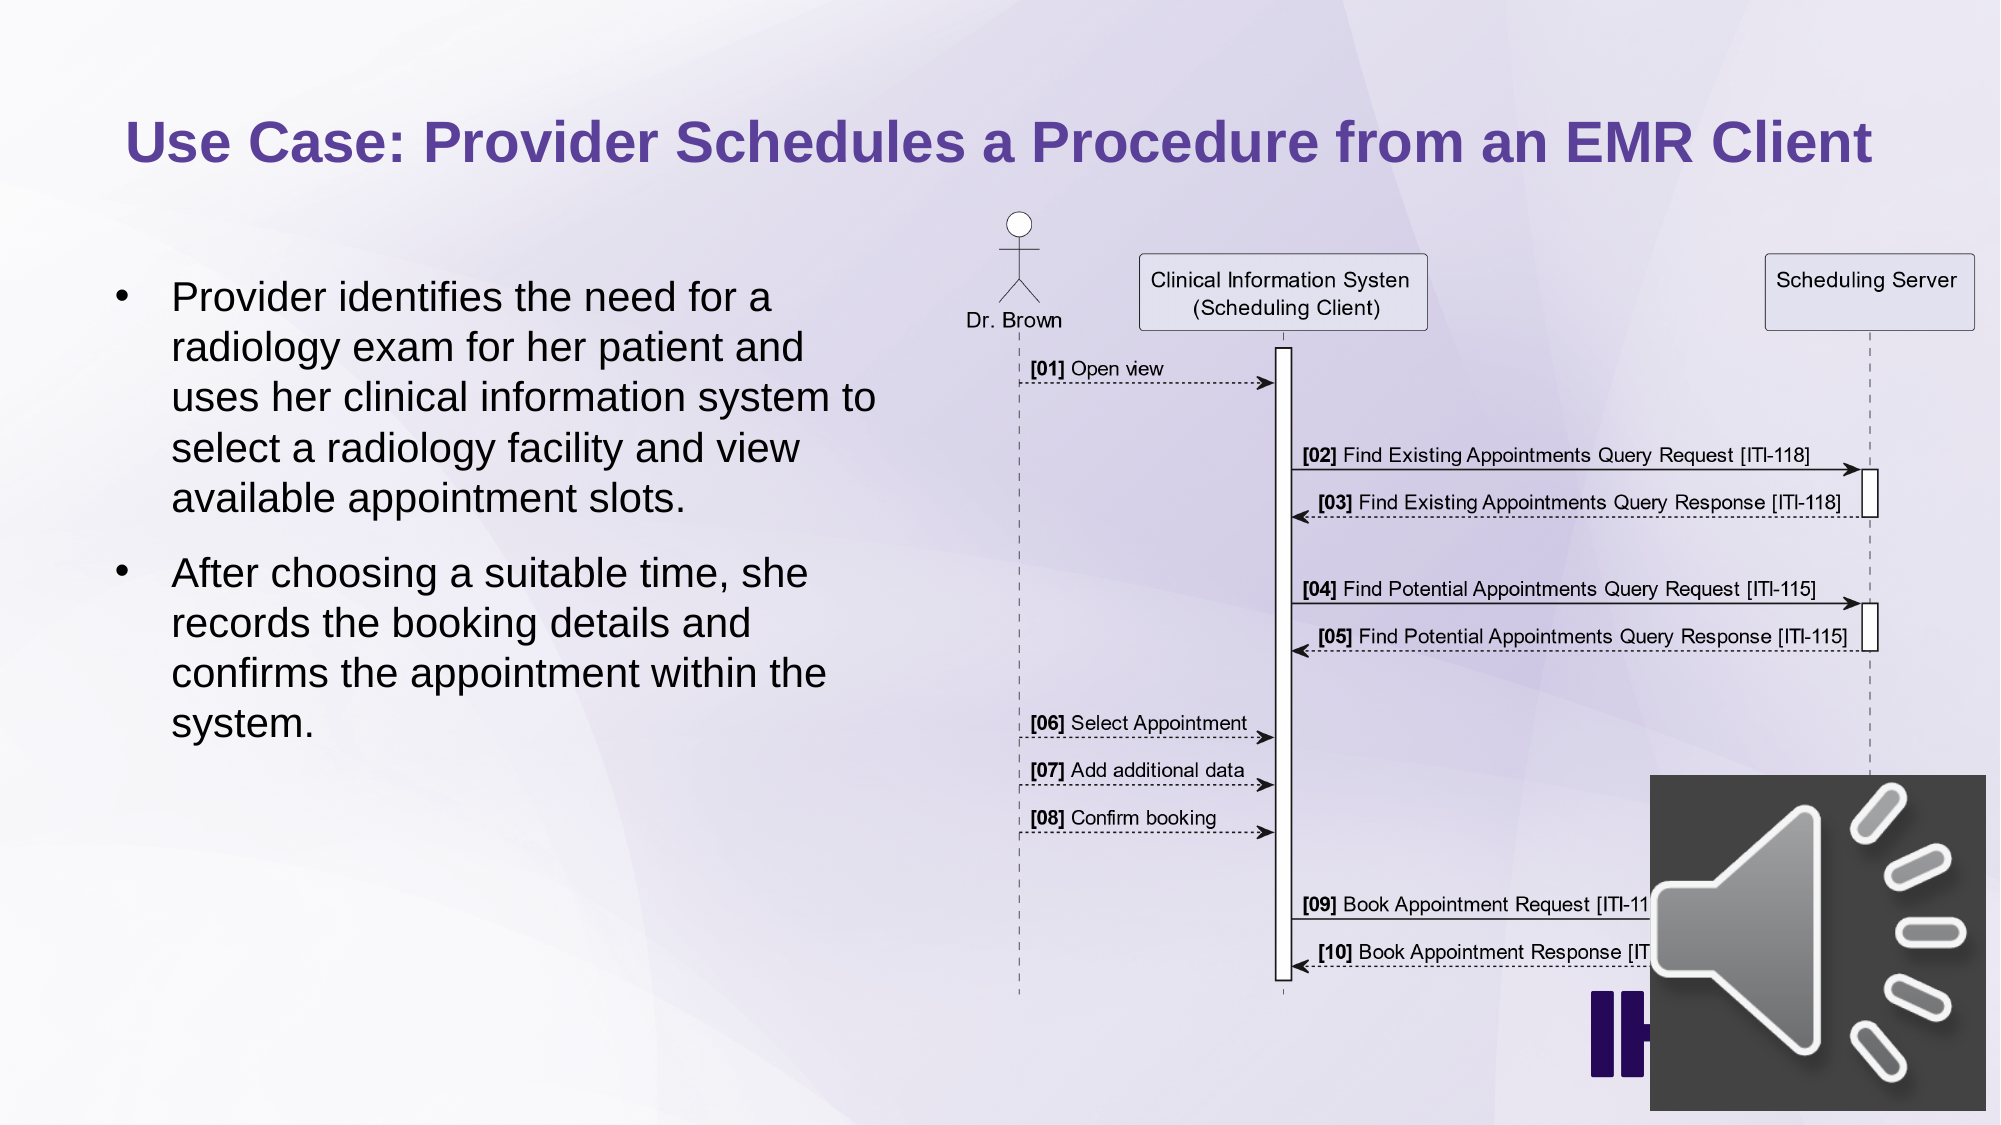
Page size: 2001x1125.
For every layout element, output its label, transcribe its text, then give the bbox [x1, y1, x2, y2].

title Use Case: Provider Schedules a Procedure from an EMR Client [99, 45, 1900, 233]
list Provider identifies the need for a radiology exam for her patient and uses her clinical information system to select a radiology facility and view available appointment slots. After choosing a suitable time, she records the booking details and confirms the appointment within the system. [99, 262, 917, 1005]
picture [958, 203, 1987, 1112]
